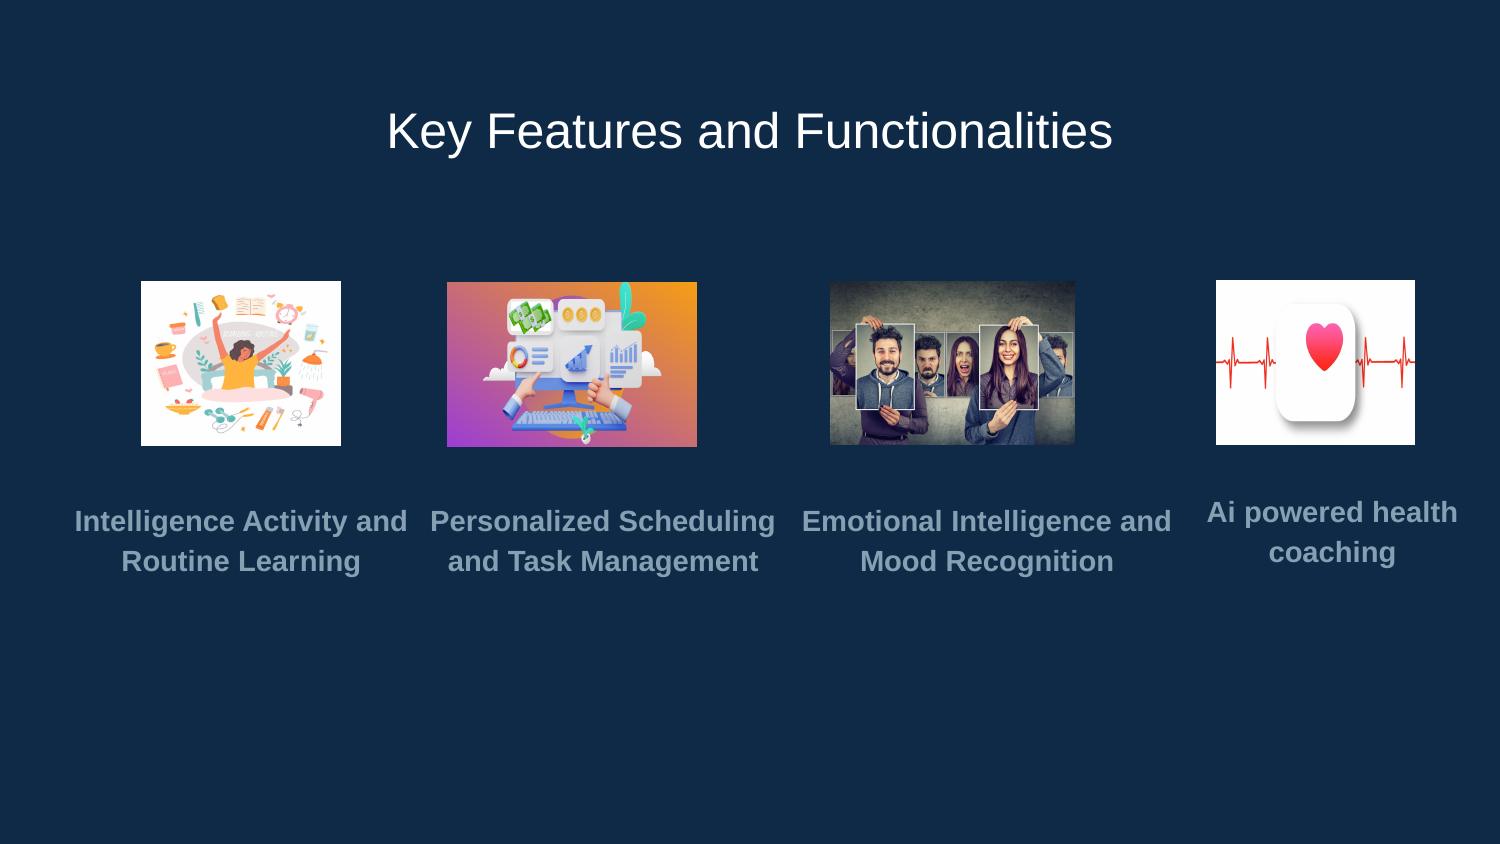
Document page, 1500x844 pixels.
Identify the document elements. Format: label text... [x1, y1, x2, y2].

text_box Emotional Intelligence and Mood Recognition [784, 475, 1190, 599]
text_box Ai powered health coaching [1190, 446, 1476, 610]
picture [141, 281, 341, 446]
picture [1215, 280, 1415, 445]
text_box Intelligence Activity and Routine Learning [55, 467, 402, 607]
text_box Personalized Scheduling and Task Management [402, 438, 805, 636]
picture [830, 280, 1076, 446]
picture [447, 282, 697, 447]
title Key Features and Functionalities [117, 83, 1383, 163]
